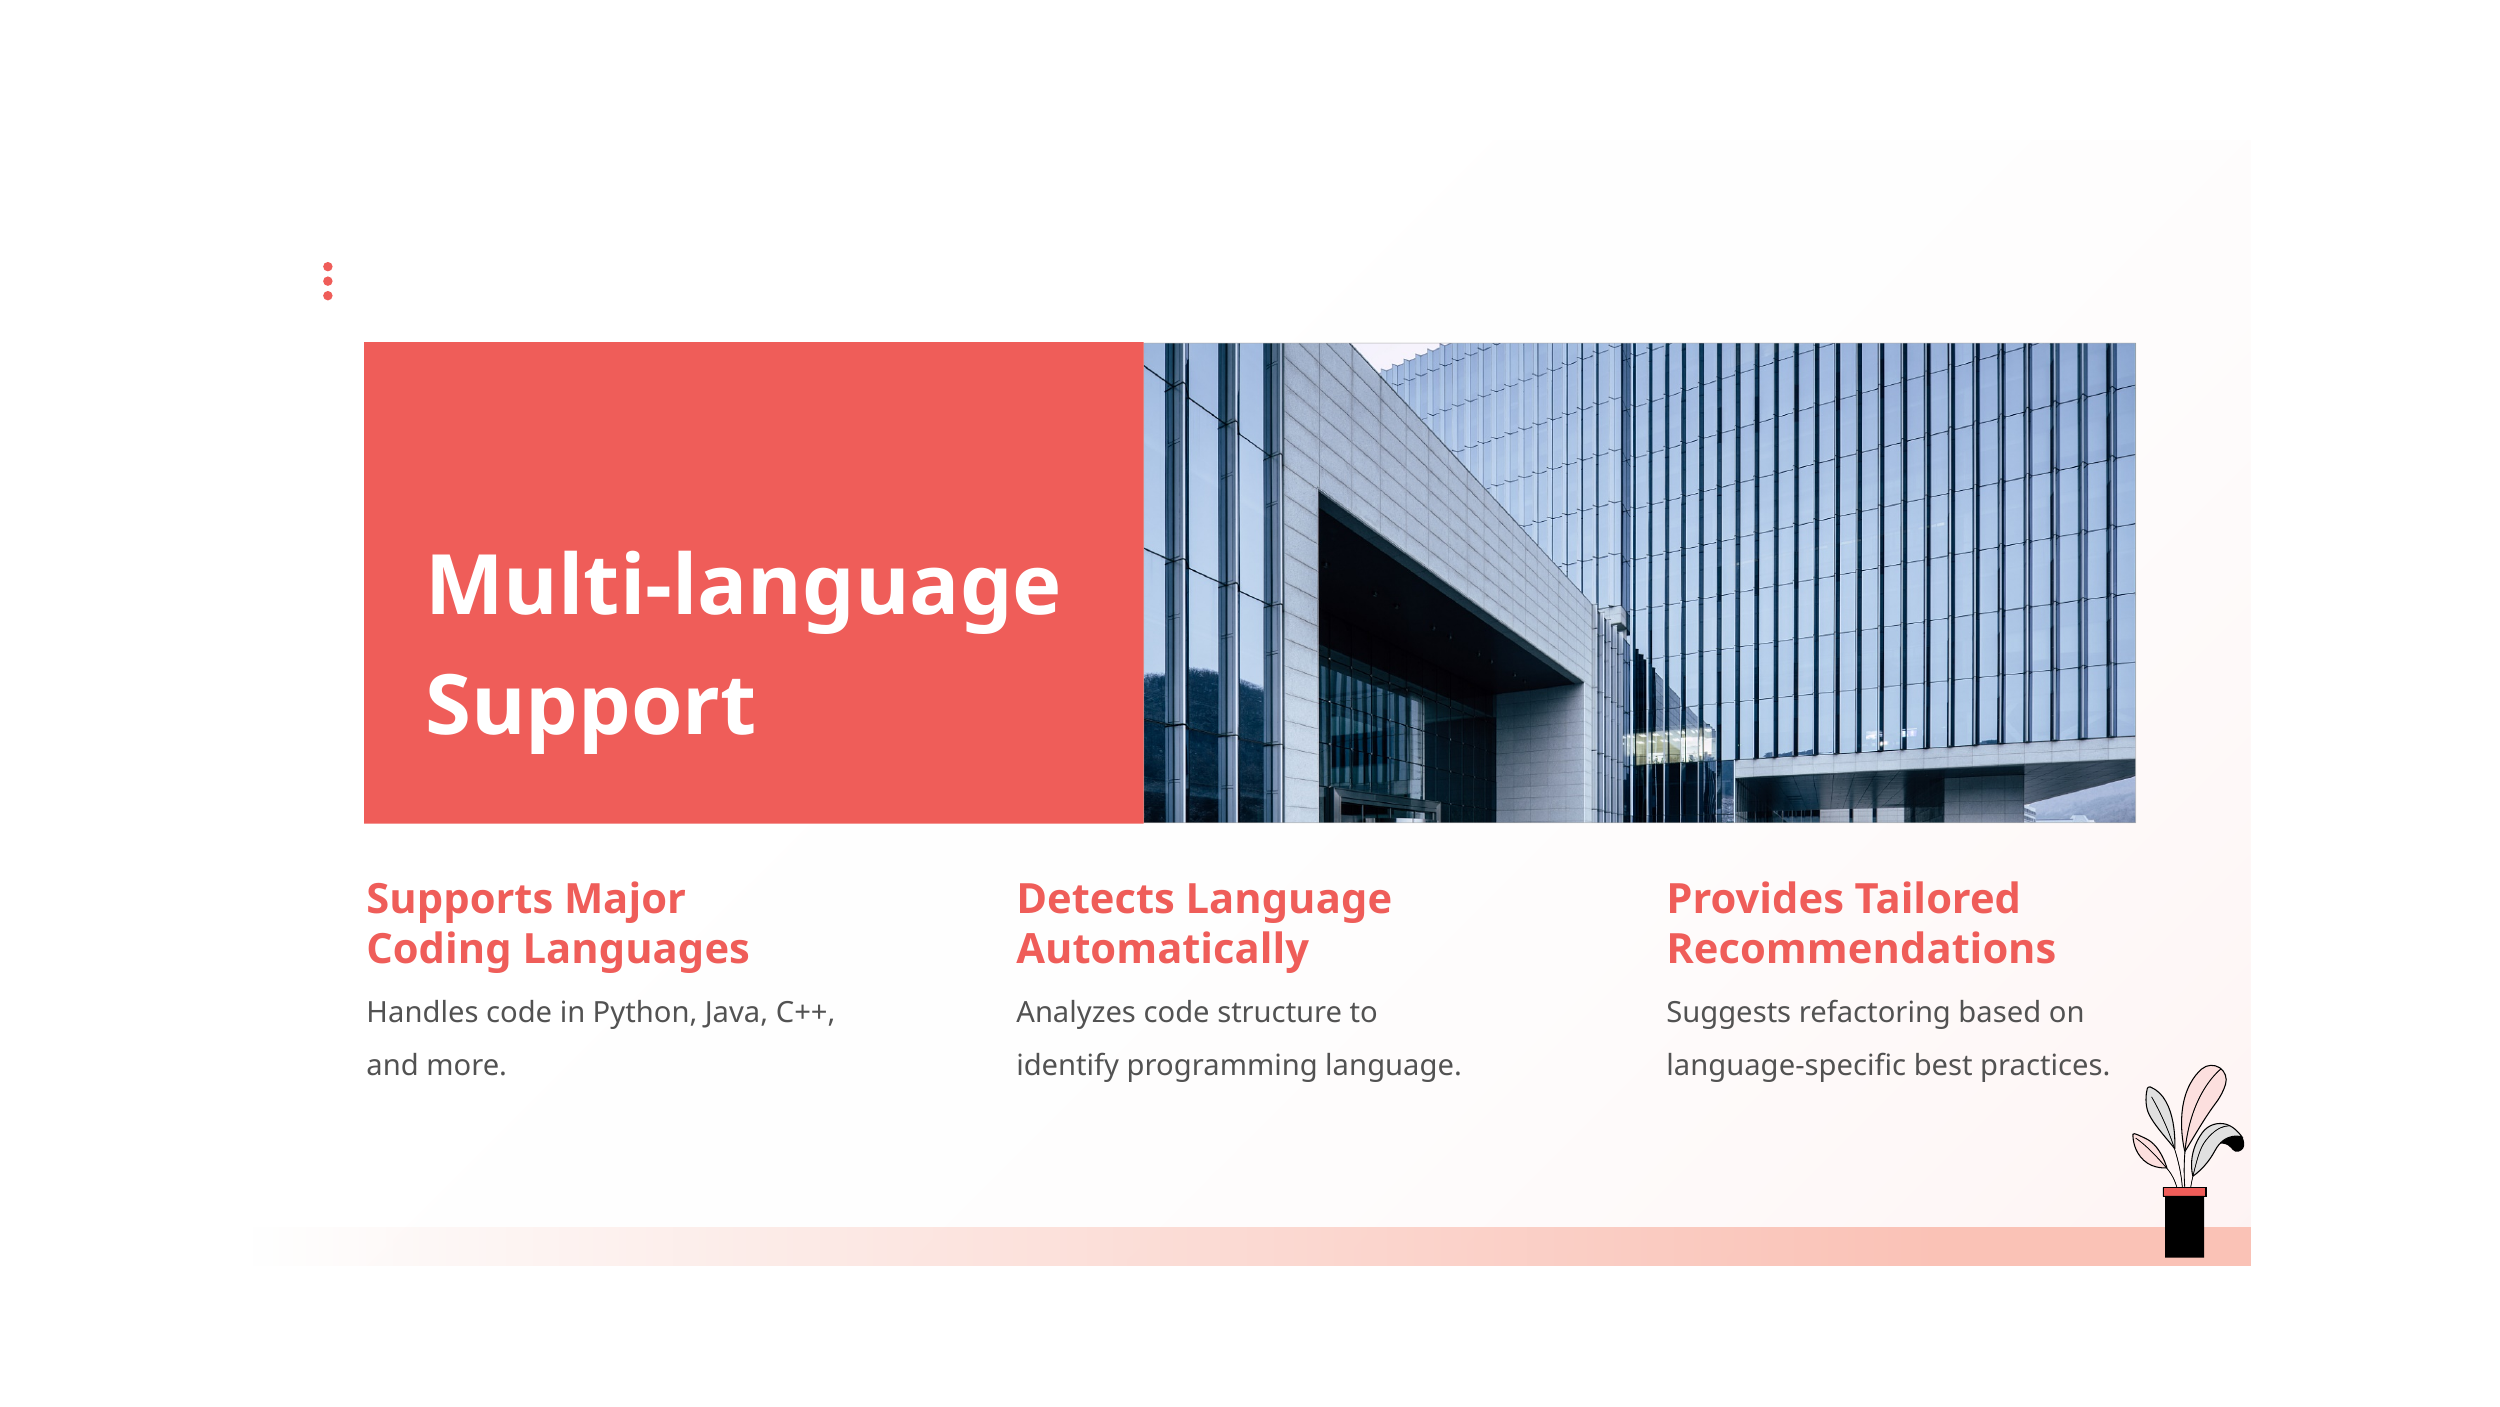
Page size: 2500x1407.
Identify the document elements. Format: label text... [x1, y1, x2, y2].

title Multi-language Support [425, 407, 1106, 752]
picture [1143, 343, 2136, 823]
text_box Handles code in Python, Java, C++, and more. [366, 975, 838, 1096]
text_box Analyzes code structure to identify programming language. [1016, 975, 1488, 1096]
text_box [363, 341, 1145, 825]
text_box Provides Tailored Recommendations [1666, 866, 2138, 973]
text_box Suggests refactoring based on language-specific best practices. [1666, 975, 2138, 1096]
text_box Detects Language Automatically [1016, 866, 1488, 973]
text_box Supports Major Coding Languages [366, 866, 838, 973]
